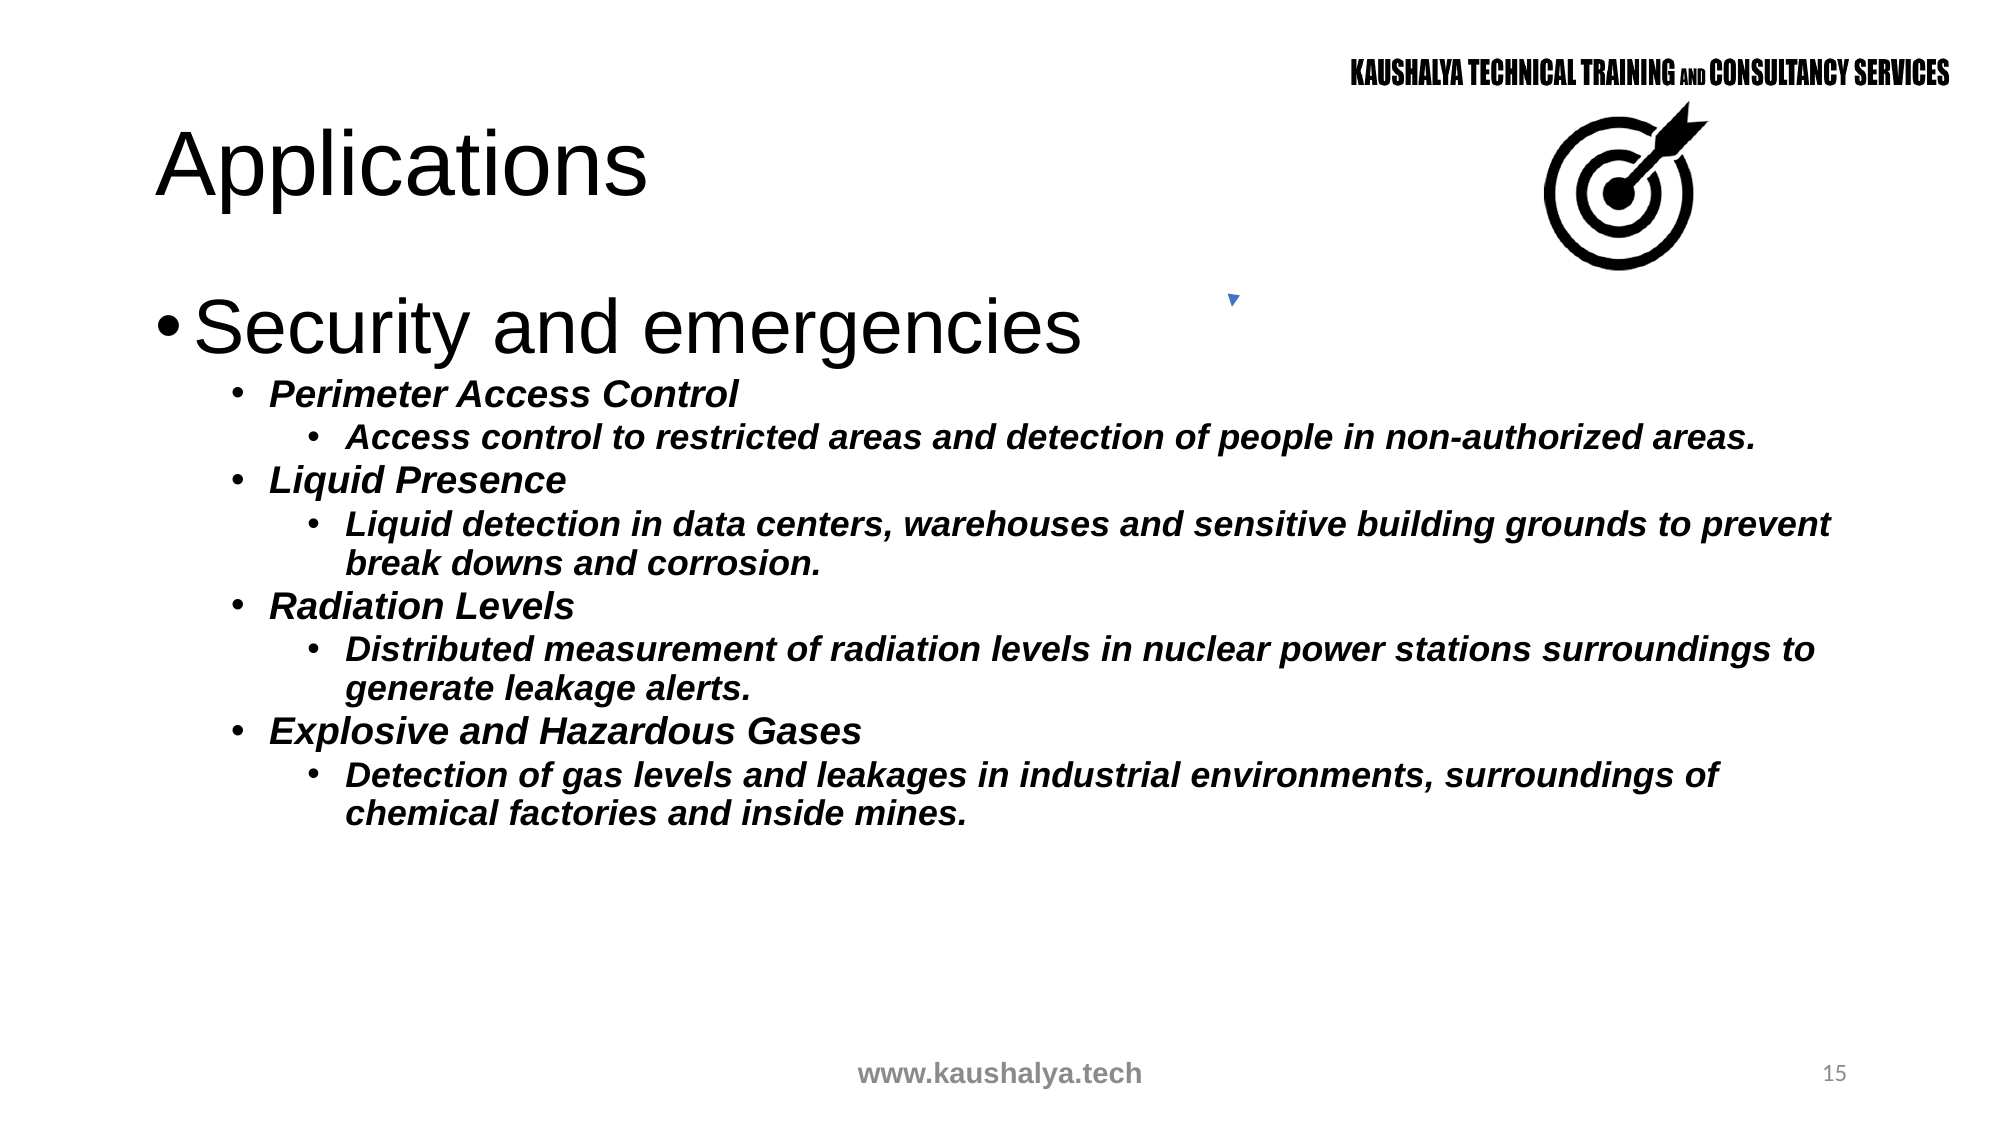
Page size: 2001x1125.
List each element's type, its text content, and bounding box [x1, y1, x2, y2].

slide_number 15 [1413, 1041, 1863, 1103]
list Security and emergencies Perimeter Access Control Access control to restricted areas and detection of people in non-authorized areas. Liquid Presence Liquid detection in data centers, warehouses and sensitive building grounds to prevent break downs and corrosion. Radiation Levels Distributed measurement of radiation levels in nuclear power stations surroundings to generate leakage alerts. Explosive and Hazardous Gases Detection of gas levels and leakages in industrial environments, surroundings of chemical factories and inside mines. [140, 280, 1863, 1014]
picture [1320, 33, 1976, 280]
footer www.kaushalya.tech [663, 1041, 1338, 1103]
title Applications [140, 53, 1320, 278]
